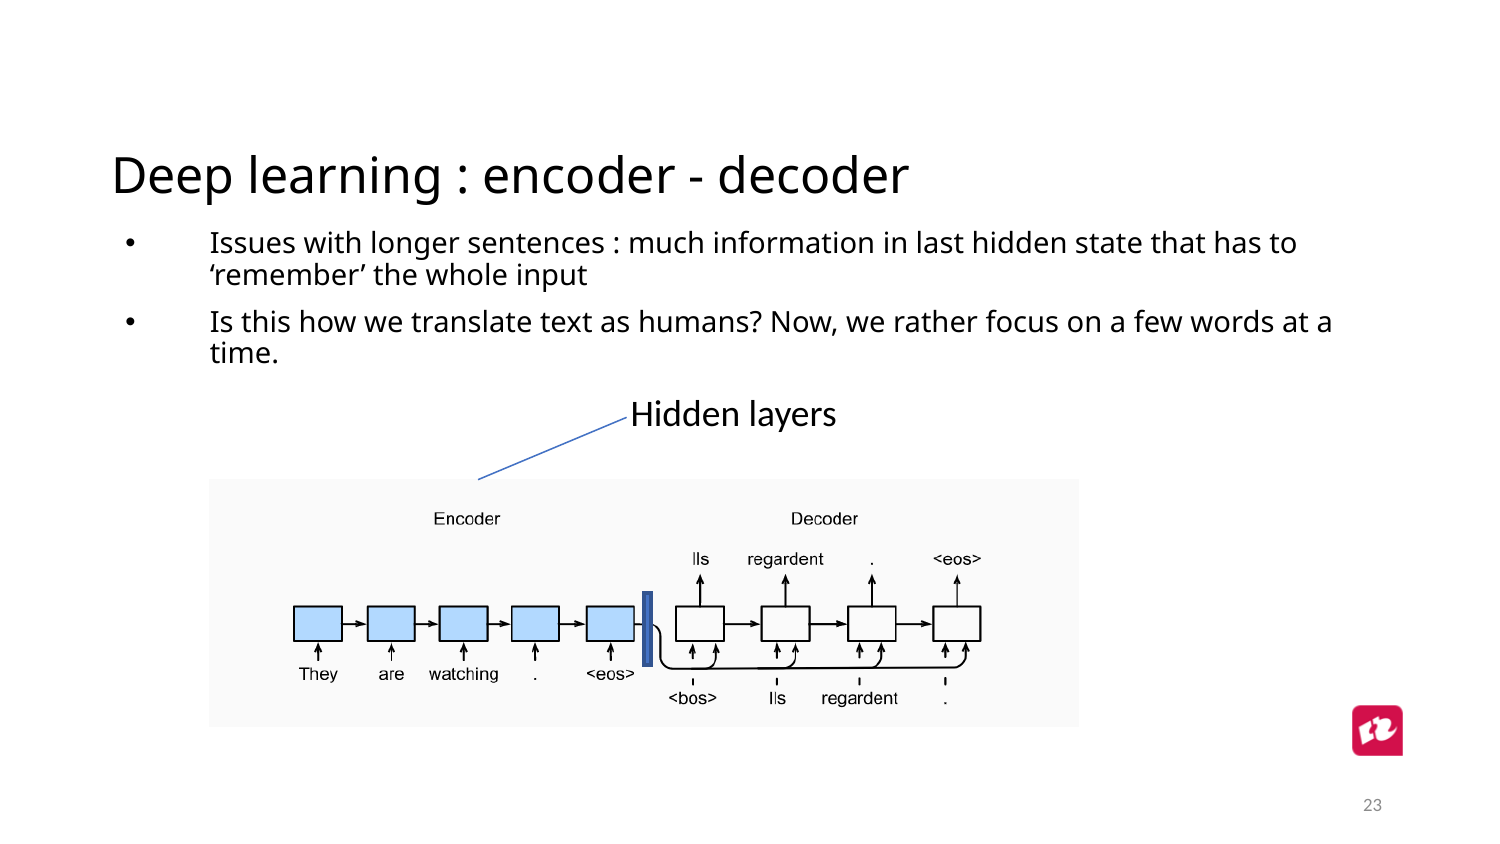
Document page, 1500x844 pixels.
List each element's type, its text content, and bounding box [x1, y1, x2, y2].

text_box Hidden layers [615, 381, 938, 442]
text_box [482, 421, 615, 477]
picture [208, 479, 1079, 727]
list Issues with longer sentences : much information in last hidden state that has to ‘remember’ the whole input Is this how we translate text as humans? Now, we rather focus on a few words at a time. [103, 224, 1397, 760]
title Deep learning : encoder - decoder [103, 44, 1397, 208]
picture [1347, 698, 1408, 761]
slide_number 23 [1059, 782, 1397, 827]
